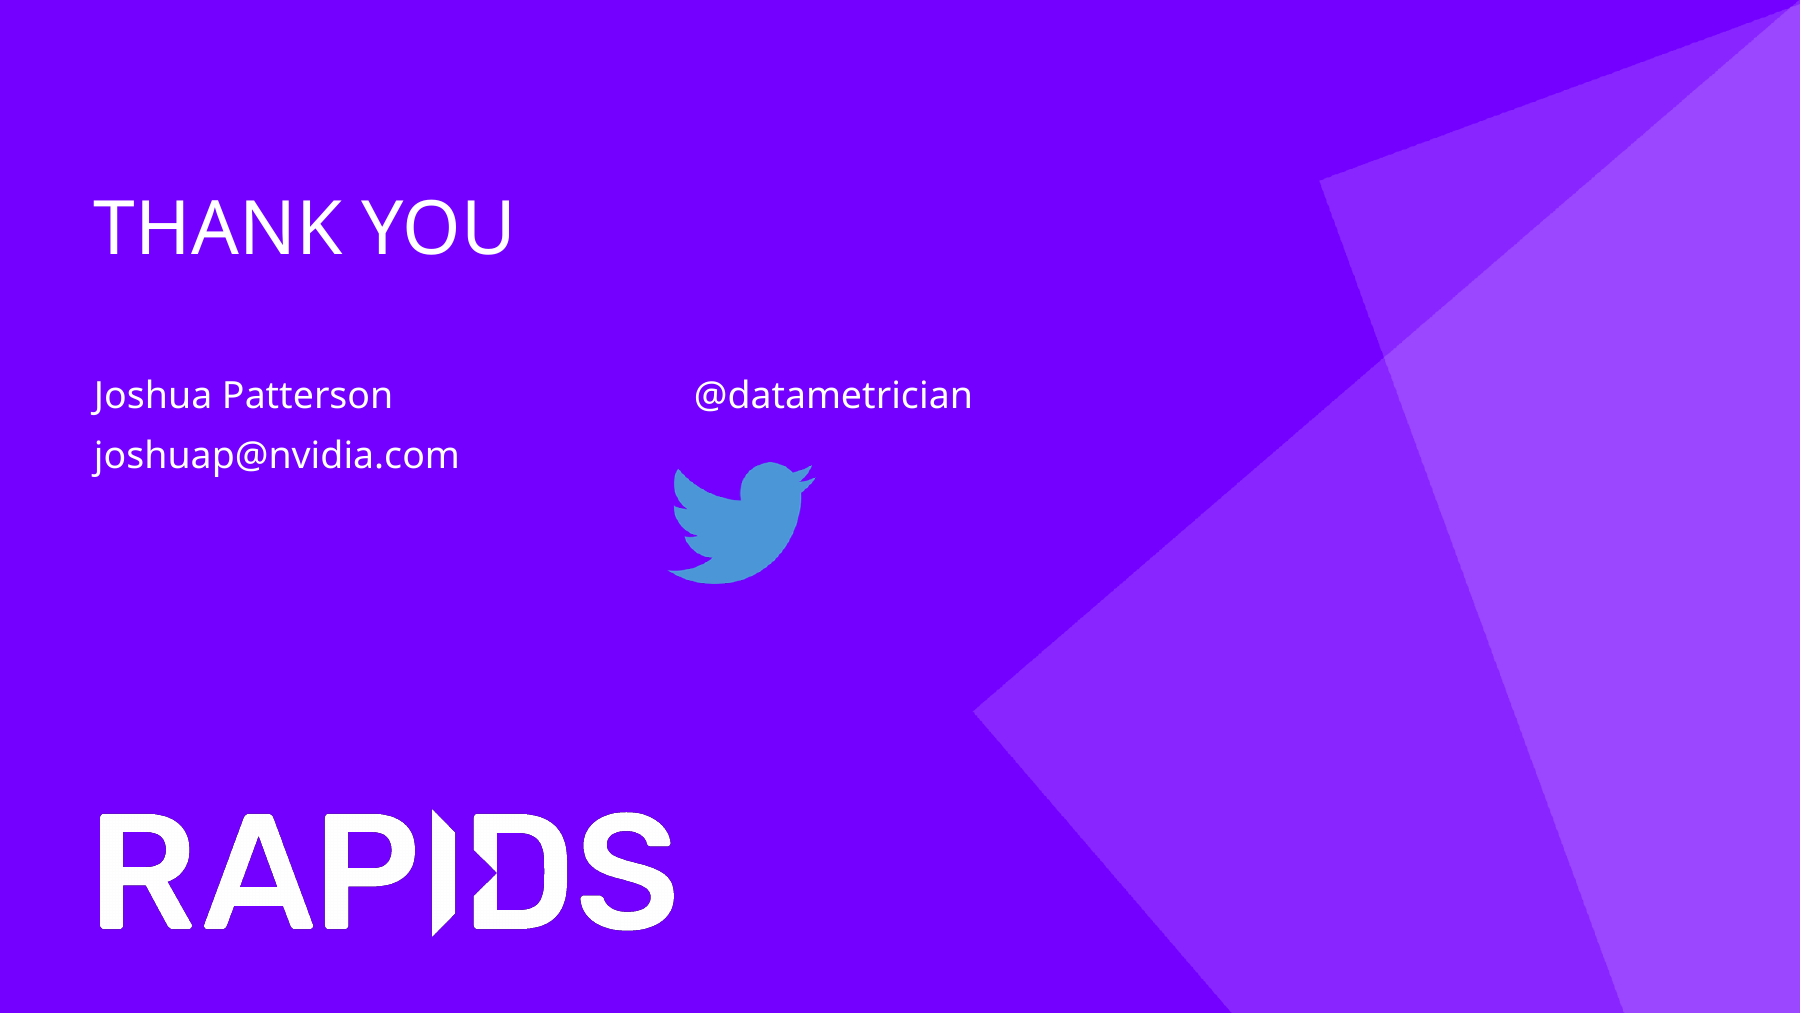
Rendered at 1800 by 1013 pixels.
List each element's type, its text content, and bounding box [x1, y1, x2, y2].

text_box THANK YOU [79, 182, 1649, 344]
text_box Joshua Patterson @datametrician joshuap@nvidia.com [78, 369, 1642, 750]
picture [0, 0, 1800, 1013]
